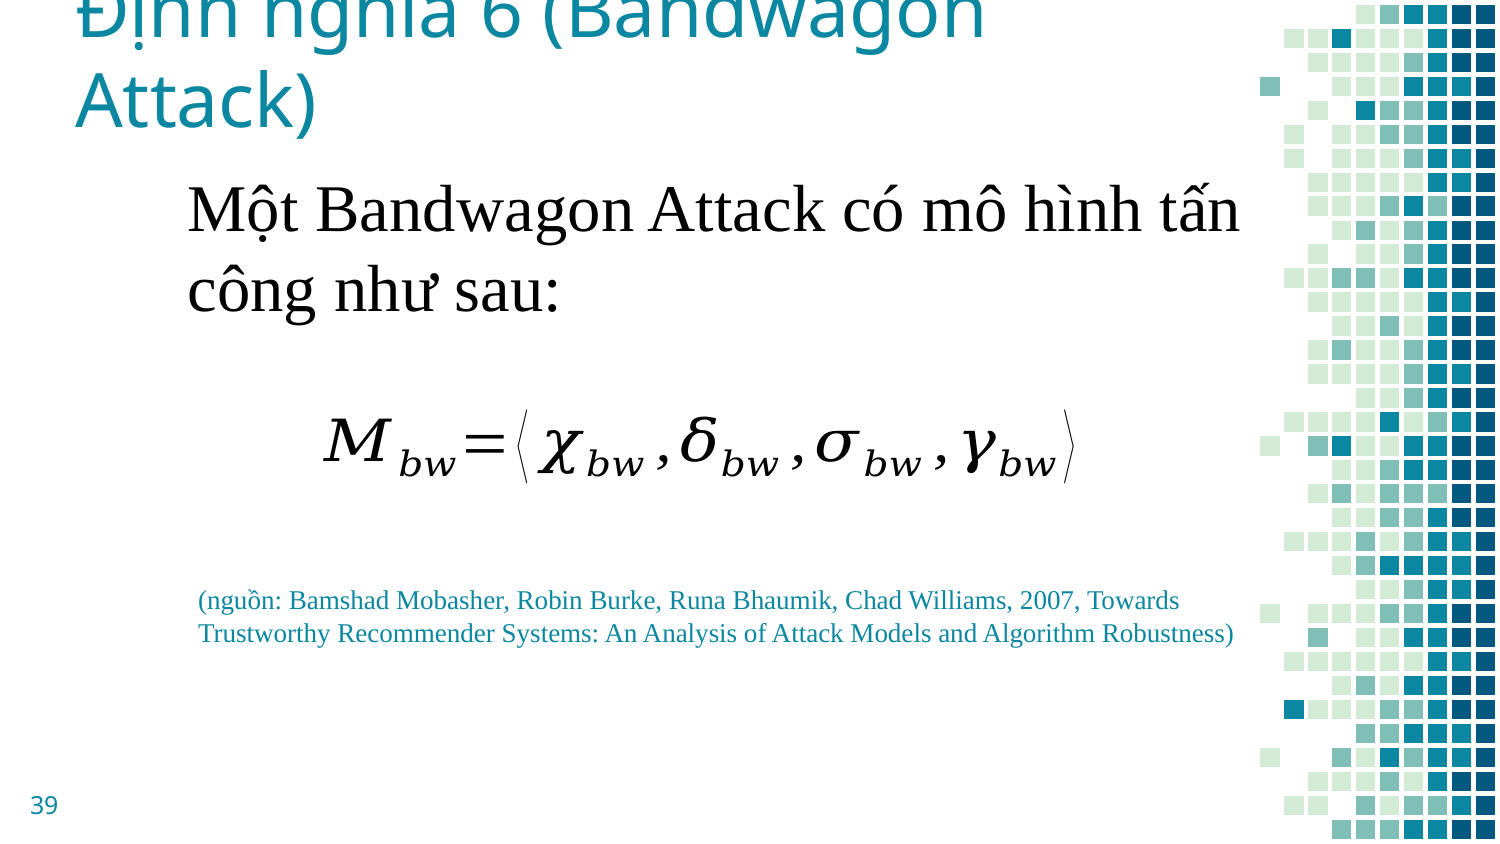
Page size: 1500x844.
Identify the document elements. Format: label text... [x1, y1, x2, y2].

text_box (nguồn: Bamshad Mobasher, Robin Burke, Runa Bhaumik, Chad Williams, 2007, Towards Trustworthy Recommender Systems: An Analysis of Attack Models and Algorithm Robustness) [183, 567, 1317, 686]
text_box Một Bandwagon Attack có mô hình tấn công như sau: [172, 157, 1328, 333]
title Định nghĩa 6 (Bandwagon Attack) [60, 48, 1061, 158]
slide_number 39 [15, 774, 105, 839]
